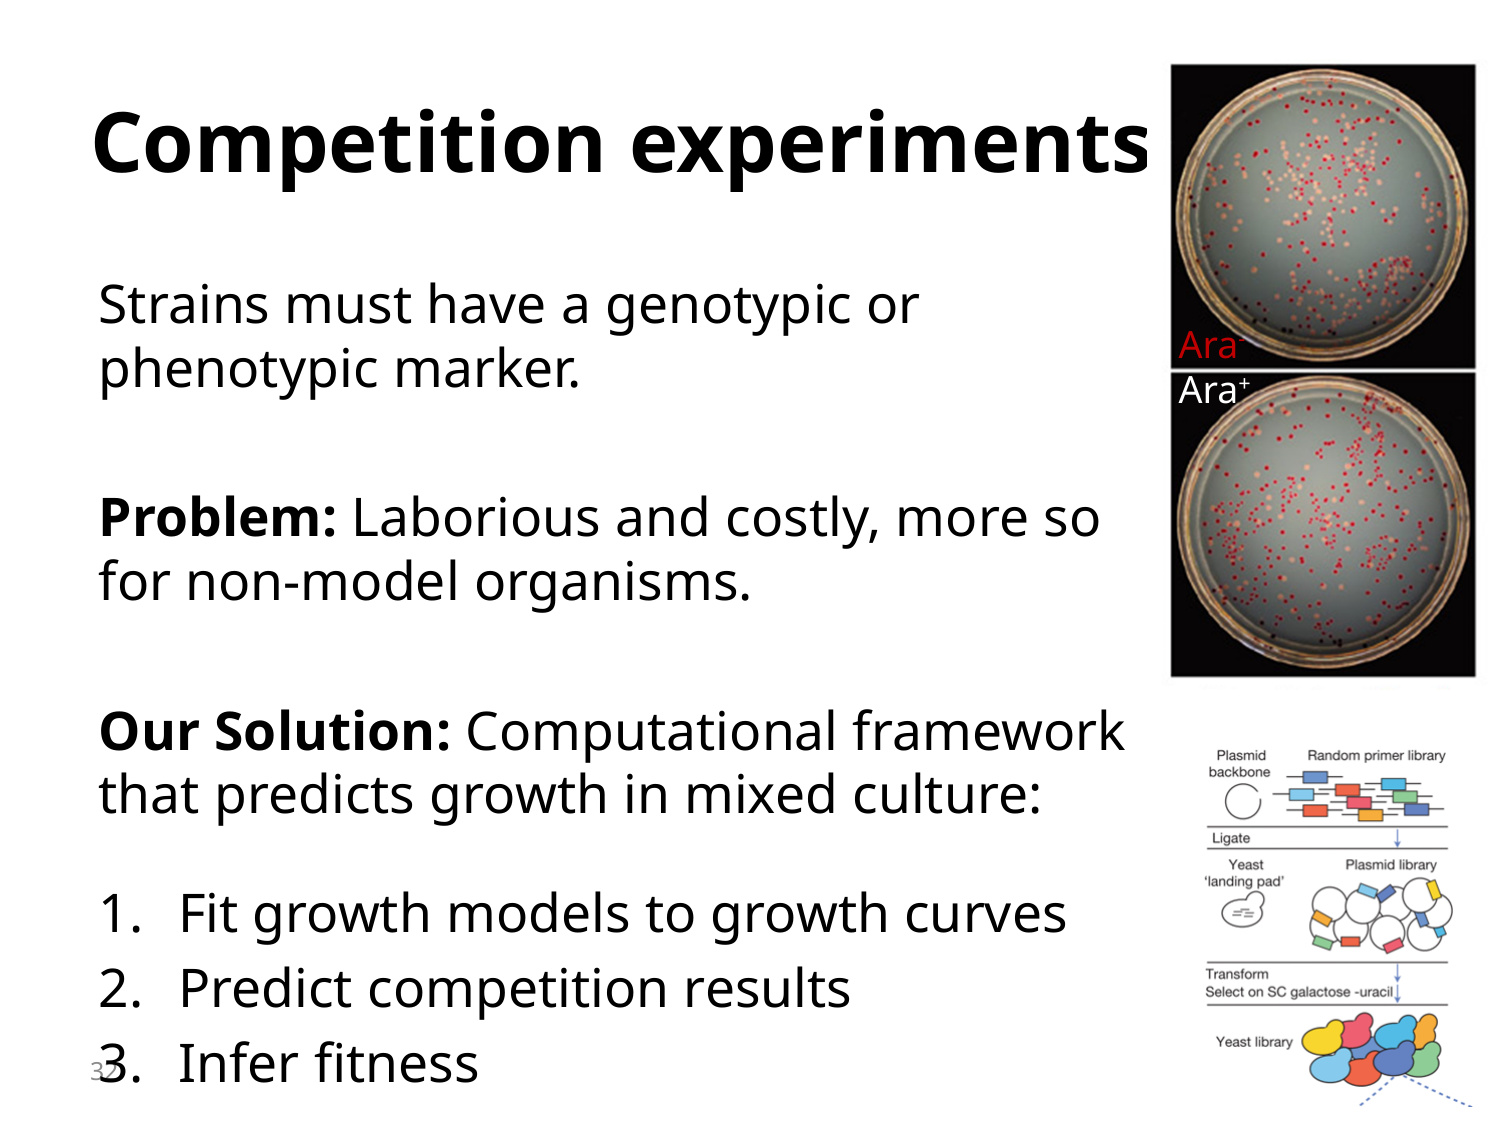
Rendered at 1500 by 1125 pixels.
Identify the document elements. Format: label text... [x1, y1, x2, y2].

title Competition experiments [75, 45, 1143, 233]
picture [1147, 42, 1500, 691]
picture [1198, 739, 1477, 1107]
list Strains must have a genotypic or phenotypic marker. Problem: Laborious and costly, more so for non-model organisms. Our Solution: Computational framework that predicts growth in mixed culture: Fit growth models to growth curves Predict competition results Infer fitness [75, 262, 1163, 1107]
slide_number 32 [75, 1042, 425, 1103]
